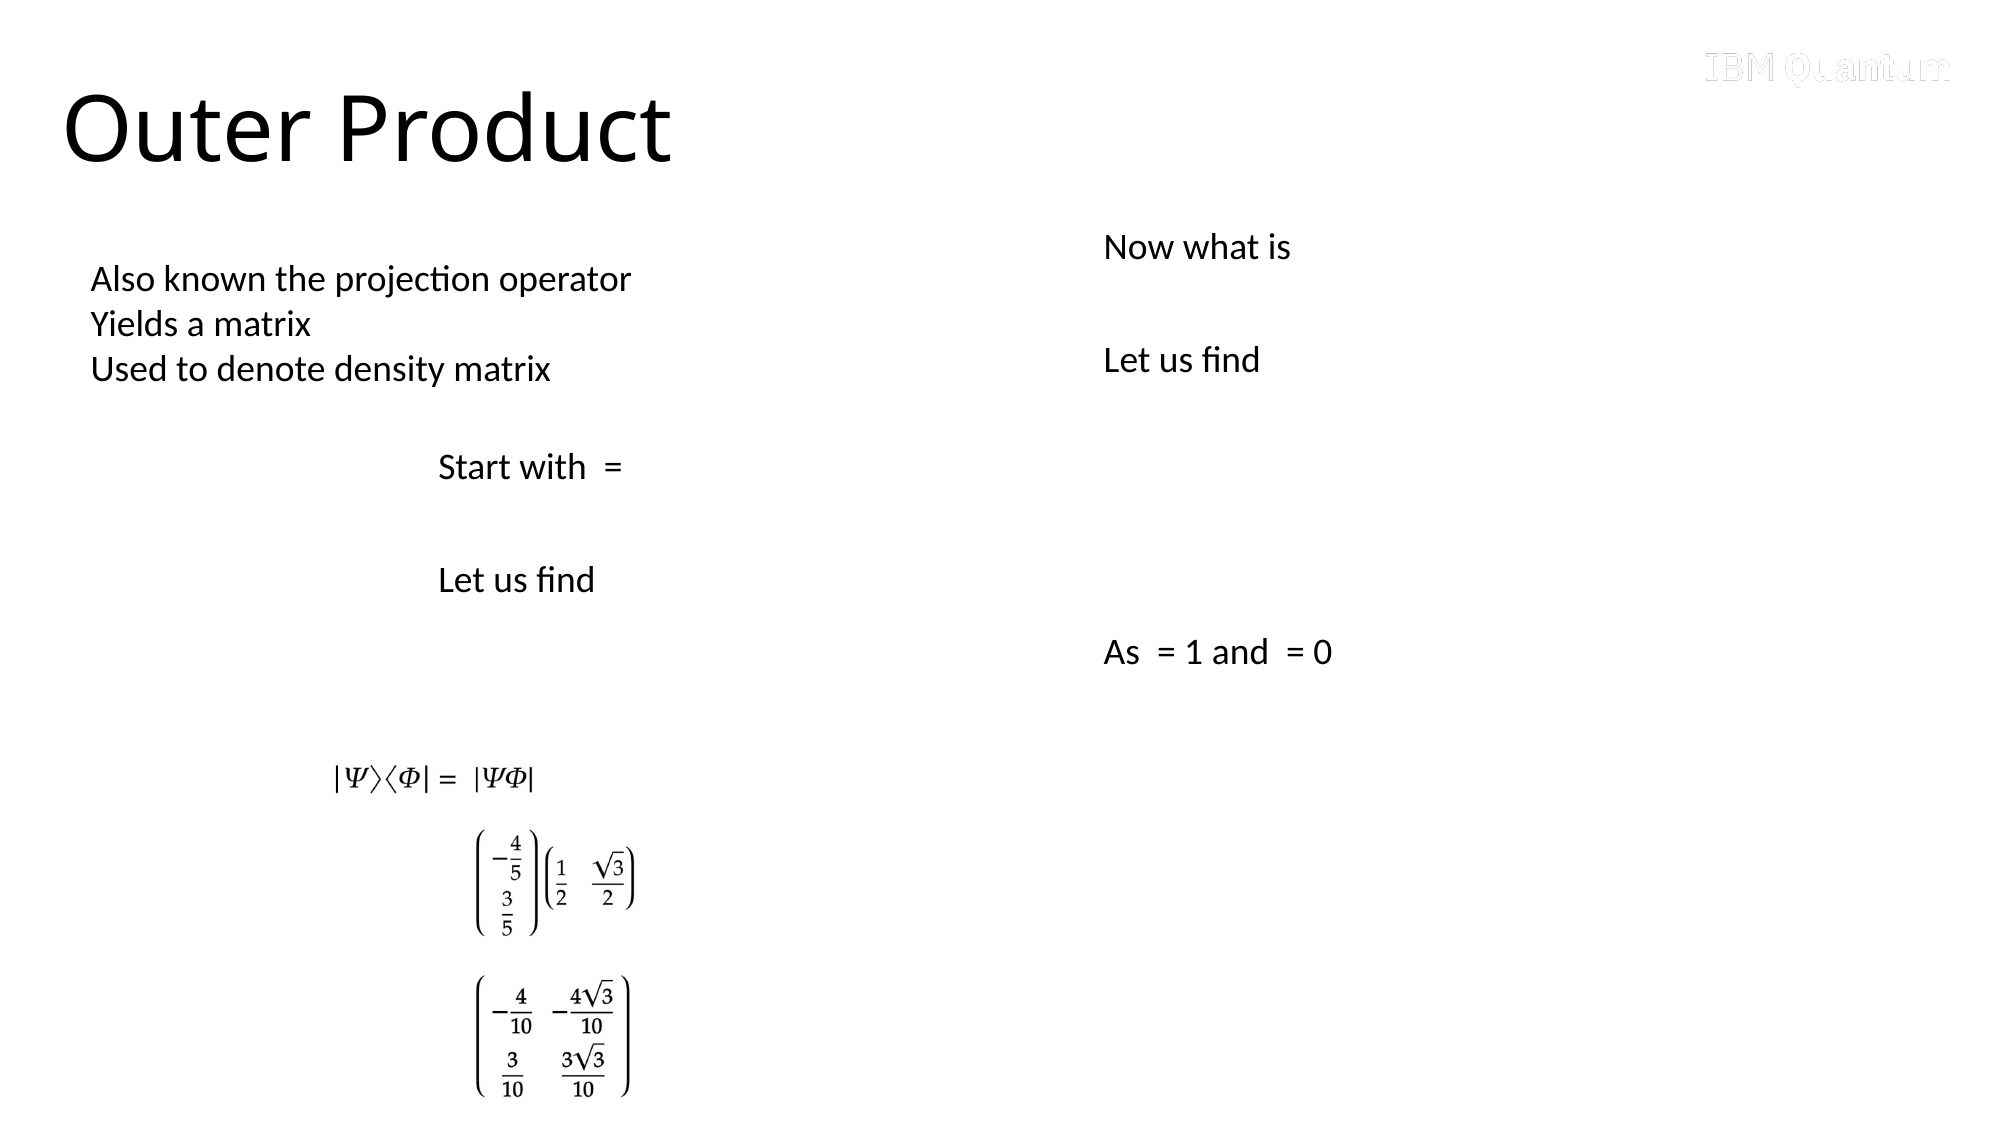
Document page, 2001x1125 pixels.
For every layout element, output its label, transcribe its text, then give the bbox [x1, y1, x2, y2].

picture [282, 762, 692, 1104]
text_box Also known the projection operator Yields a matrix Used to denote density matrix [75, 246, 1033, 397]
title Outer Product [46, 43, 1454, 220]
